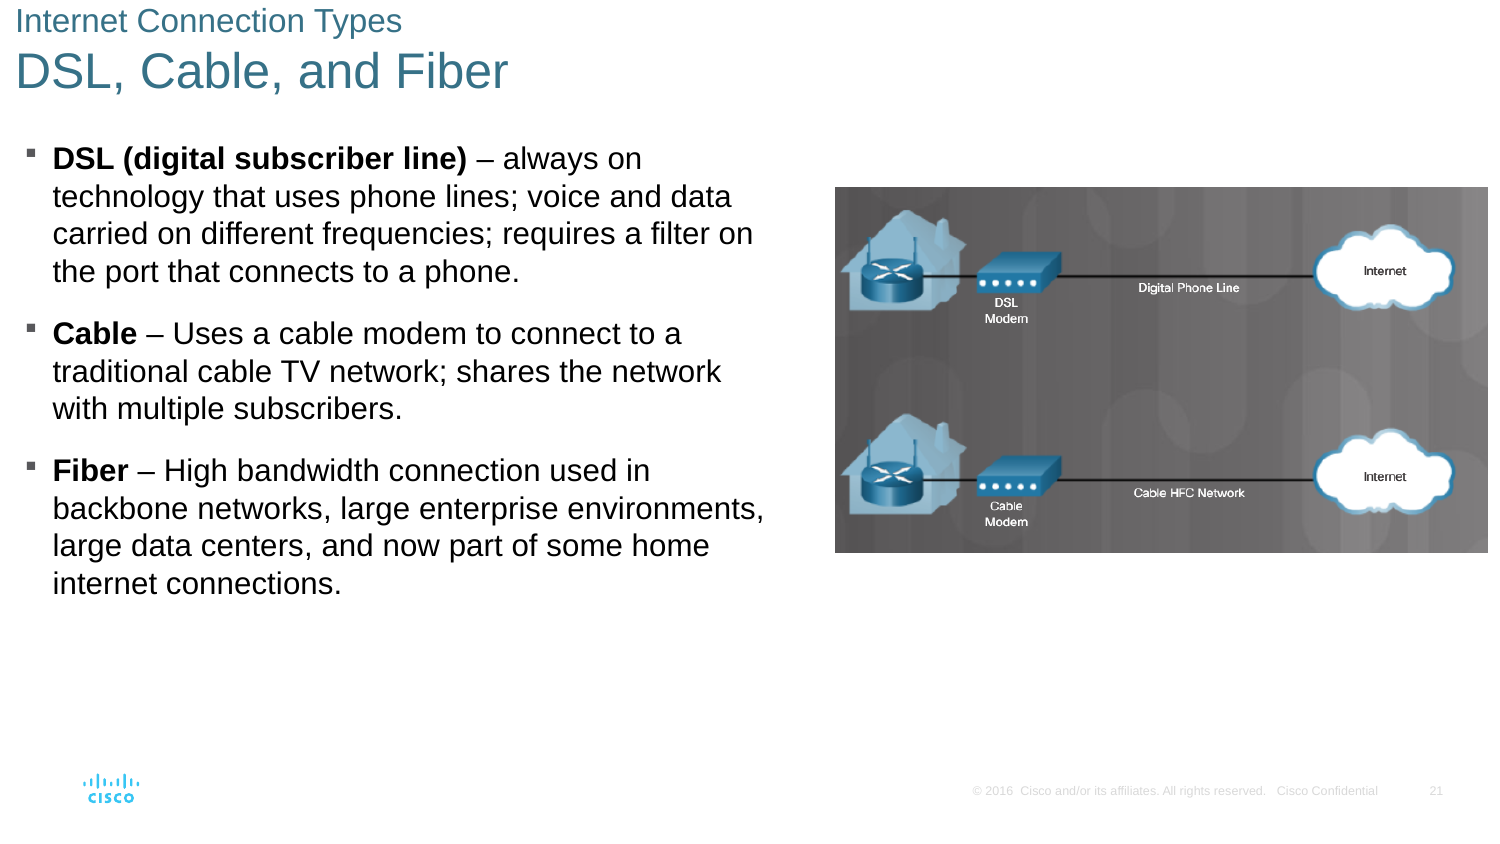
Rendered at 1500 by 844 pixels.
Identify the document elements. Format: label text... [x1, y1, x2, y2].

title Internet Connection Types DSL, Cable, and Fiber [0, 6, 1500, 131]
list DSL (digital subscriber line) – always on technology that uses phone lines; voice and data carried on different frequencies; requires a filter on the port that connects to a phone. Cable – Uses a cable modem to connect to a traditional cable TV network; shares the network with multiple subscribers. Fiber – High bandwidth connection used in backbone networks, large enterprise environments, large data centers, and now part of some home internet connections. [9, 131, 814, 813]
picture [834, 186, 1488, 553]
